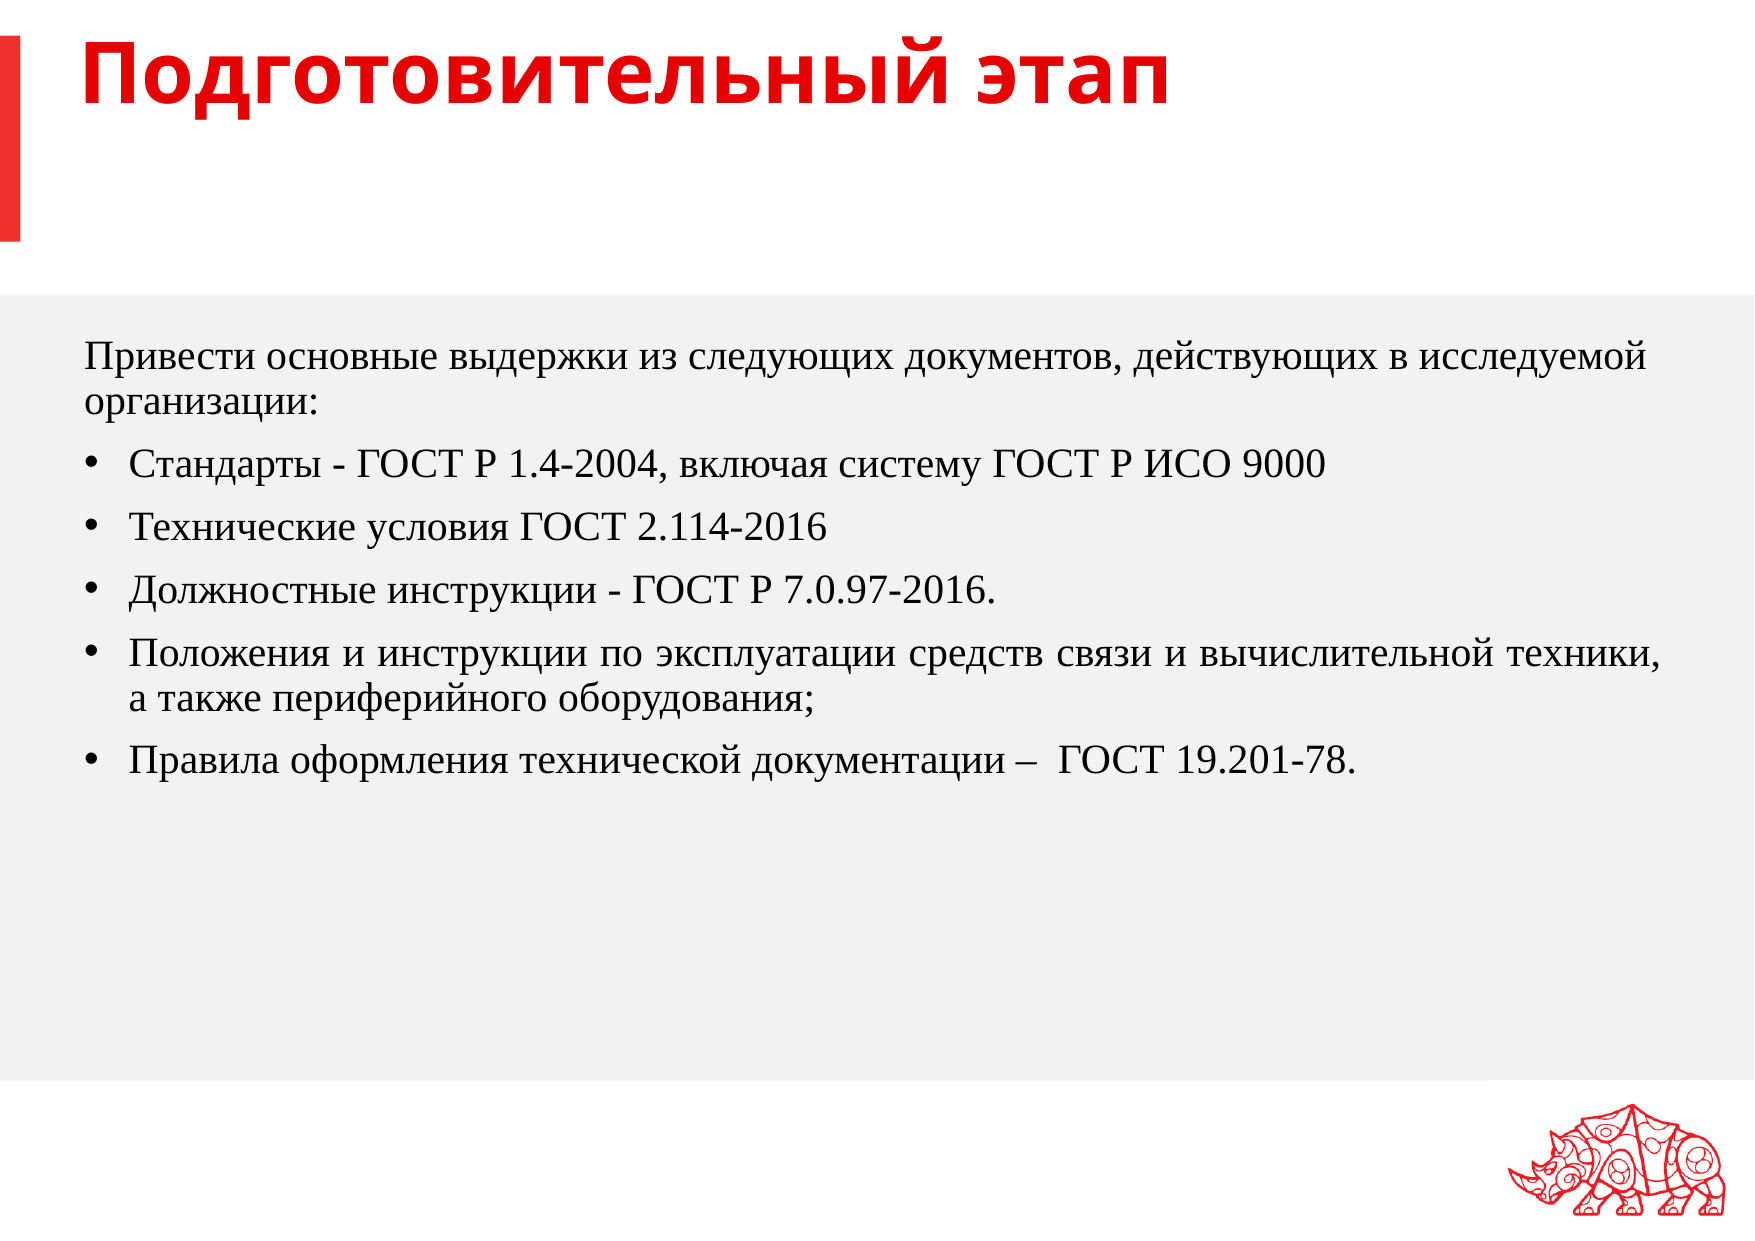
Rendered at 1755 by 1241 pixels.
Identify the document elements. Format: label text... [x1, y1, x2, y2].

title Подготовительный этап [78, 29, 1668, 123]
list Привести основные выдержки из следующих документов, действующих в исследуемой организации: Стандарты - ГОСТ Р 1.4-2004, включая систему ГОСТ Р ИСО 9000 Технические условия ГОСТ 2.114-2016 Должностные инструкции - ГОСТ Р 7.0.97-2016. Положения и инструкции по эксплуатации средств связи и вычислительной техники, а также периферийного оборудования; Правила оформления технической документации – ГОСТ 19.201-78. [67, 324, 1679, 1058]
picture [1487, 1080, 1755, 1229]
